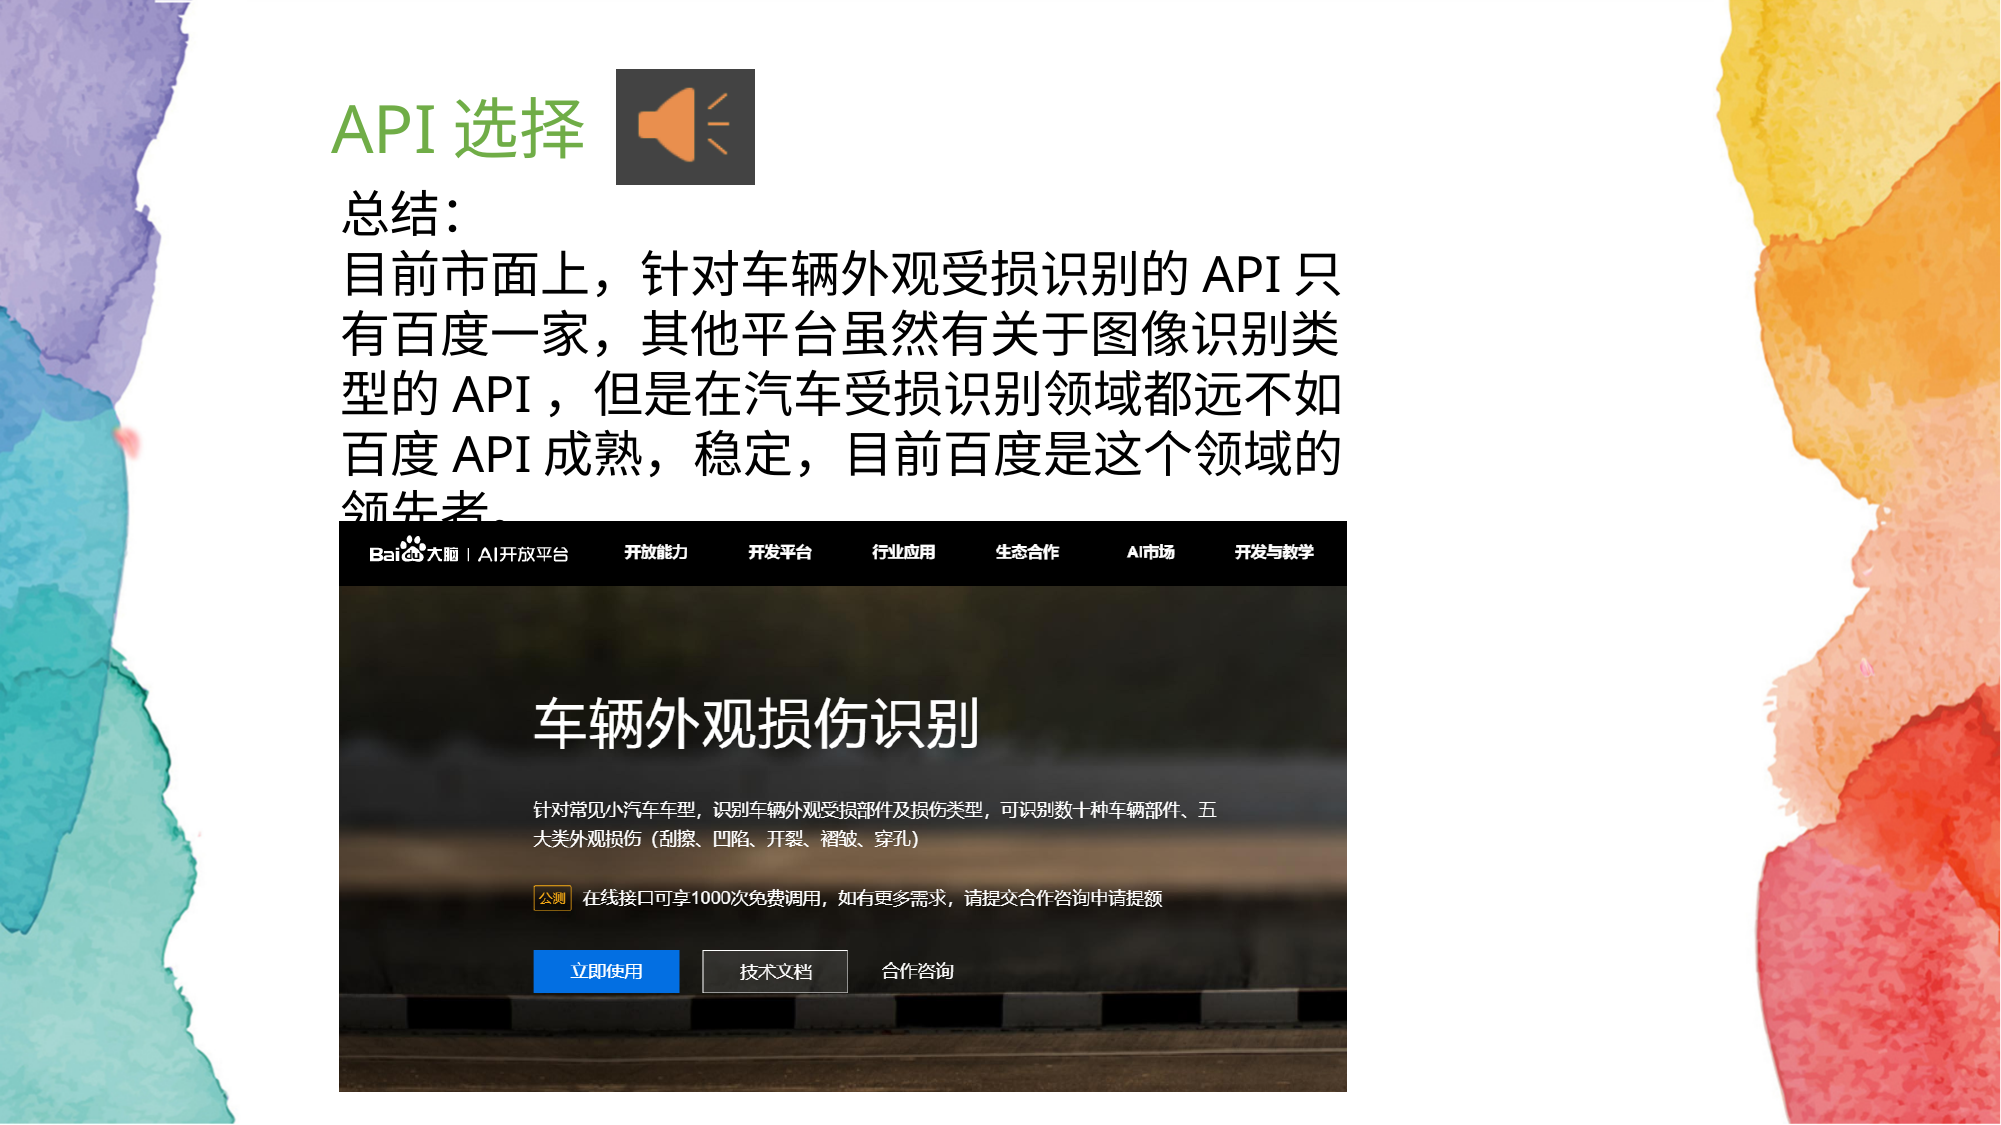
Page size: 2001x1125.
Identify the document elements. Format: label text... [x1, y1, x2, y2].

text_box 总结： 目前市面上，针对车辆外观受损识别的API只有百度一家，其他平台虽然有关于图像识别类型的API，但是在汽车受损识别领域都远不如百度API成熟，稳定，目前百度是这个领域的领先者。 [325, 174, 1391, 610]
text_box API选择 [316, 79, 614, 174]
picture [0, 0, 2001, 1125]
